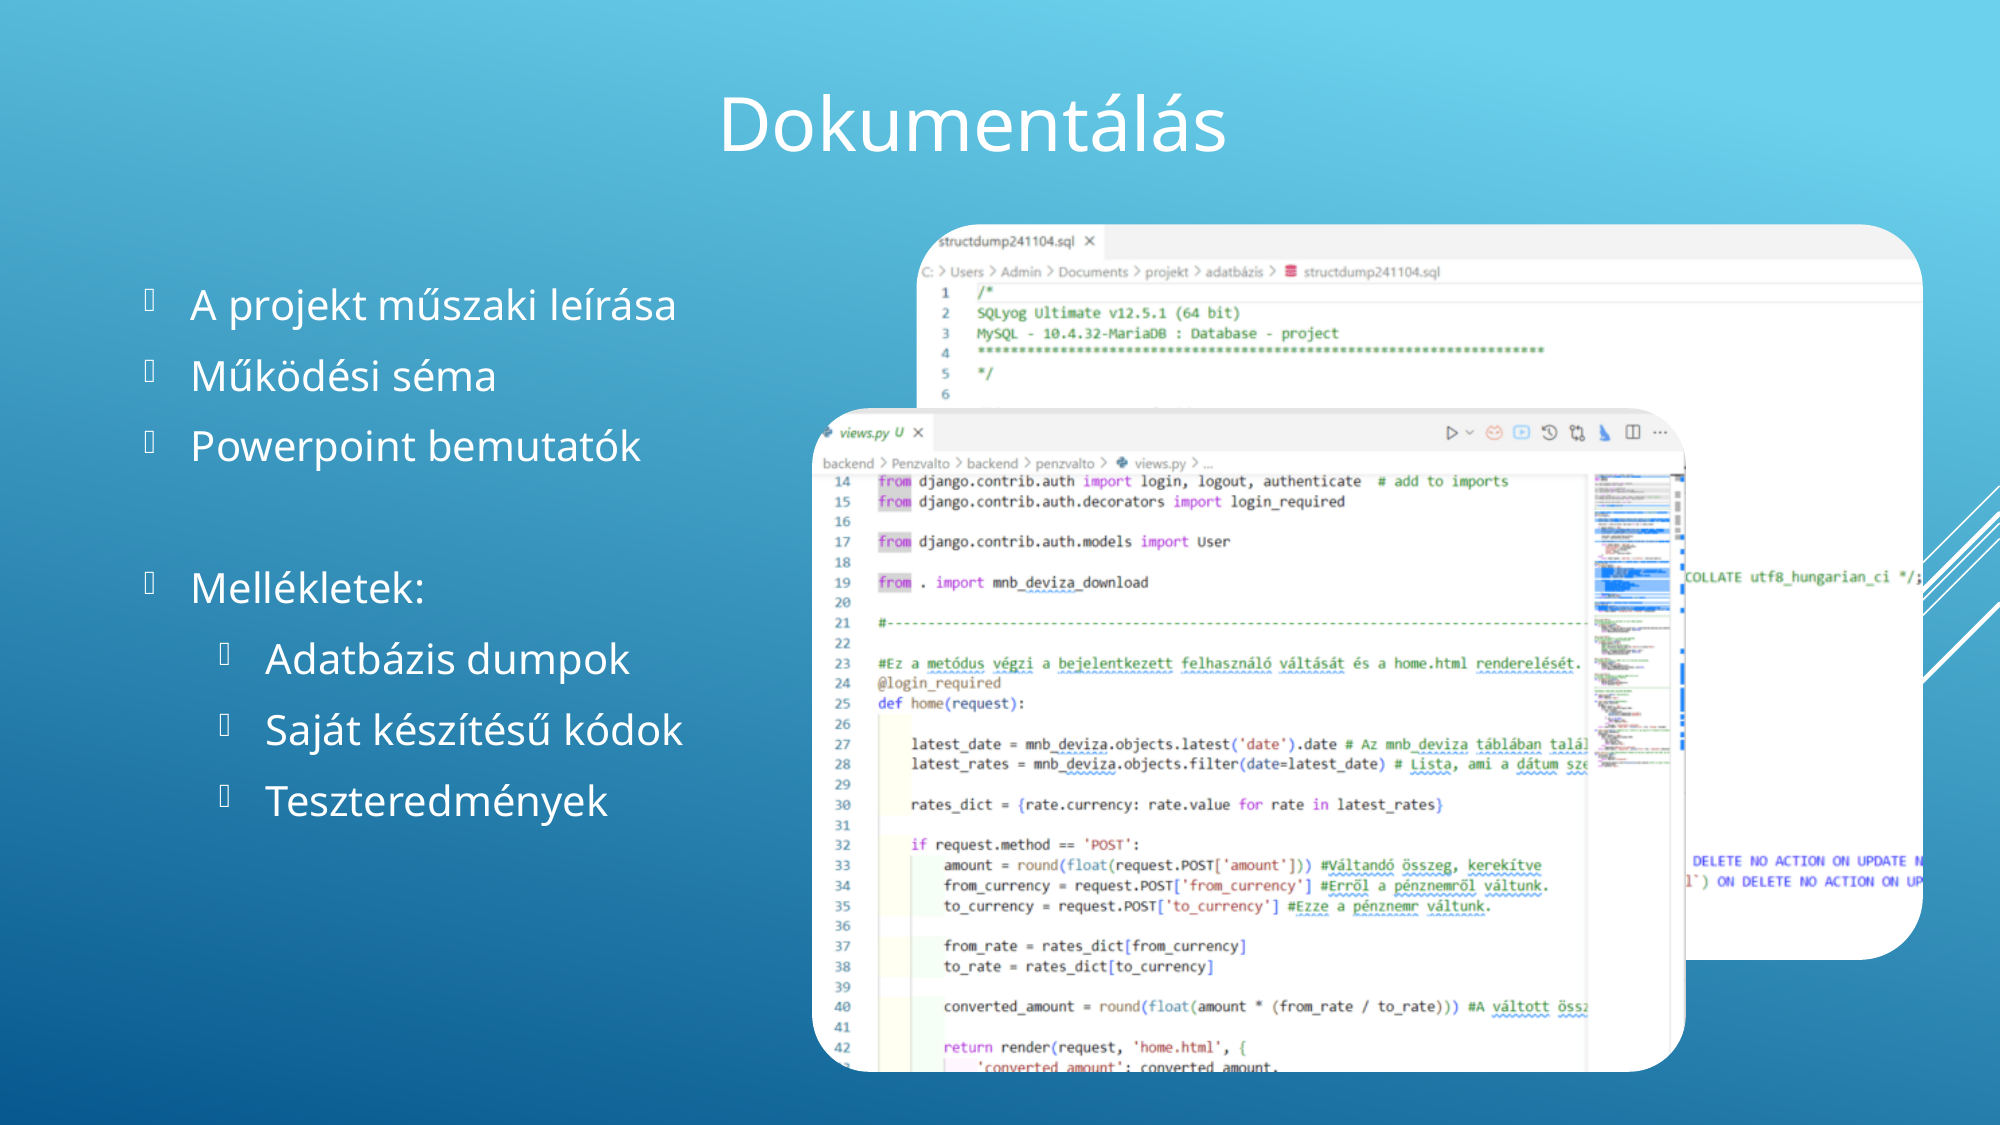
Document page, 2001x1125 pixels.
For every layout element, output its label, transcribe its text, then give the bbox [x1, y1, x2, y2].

text_box Dokumentálás [171, 68, 1775, 174]
list A projekt műszaki leírása Működési séma Powerpoint bemutatók Mellékletek: Adatbázis dumpok Saját készítésű kódok Teszteredmények [128, 270, 796, 988]
picture [811, 224, 1924, 1072]
